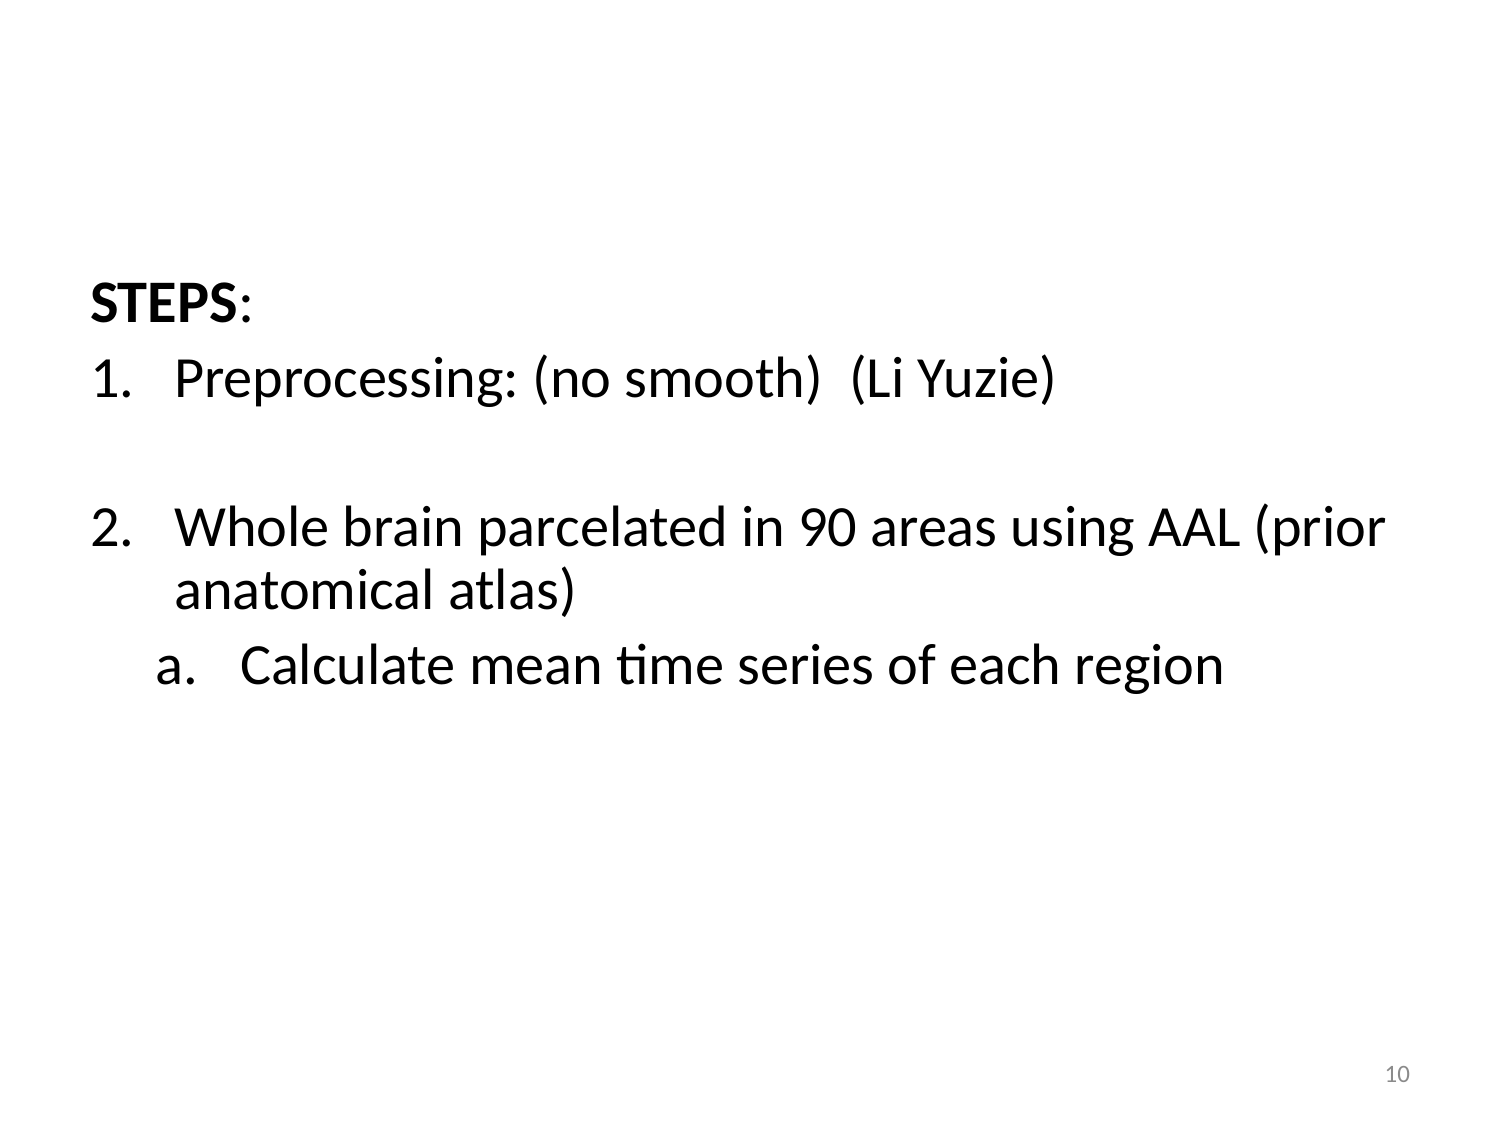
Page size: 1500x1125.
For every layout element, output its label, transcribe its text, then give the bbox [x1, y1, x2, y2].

list STEPS: Preprocessing: (no smooth) (Li Yuzie) Whole brain parcelated in 90 areas using AAL (prior anatomical atlas) Calculate mean time series of each region [75, 262, 1425, 1005]
slide_number 10 [1074, 1042, 1425, 1103]
